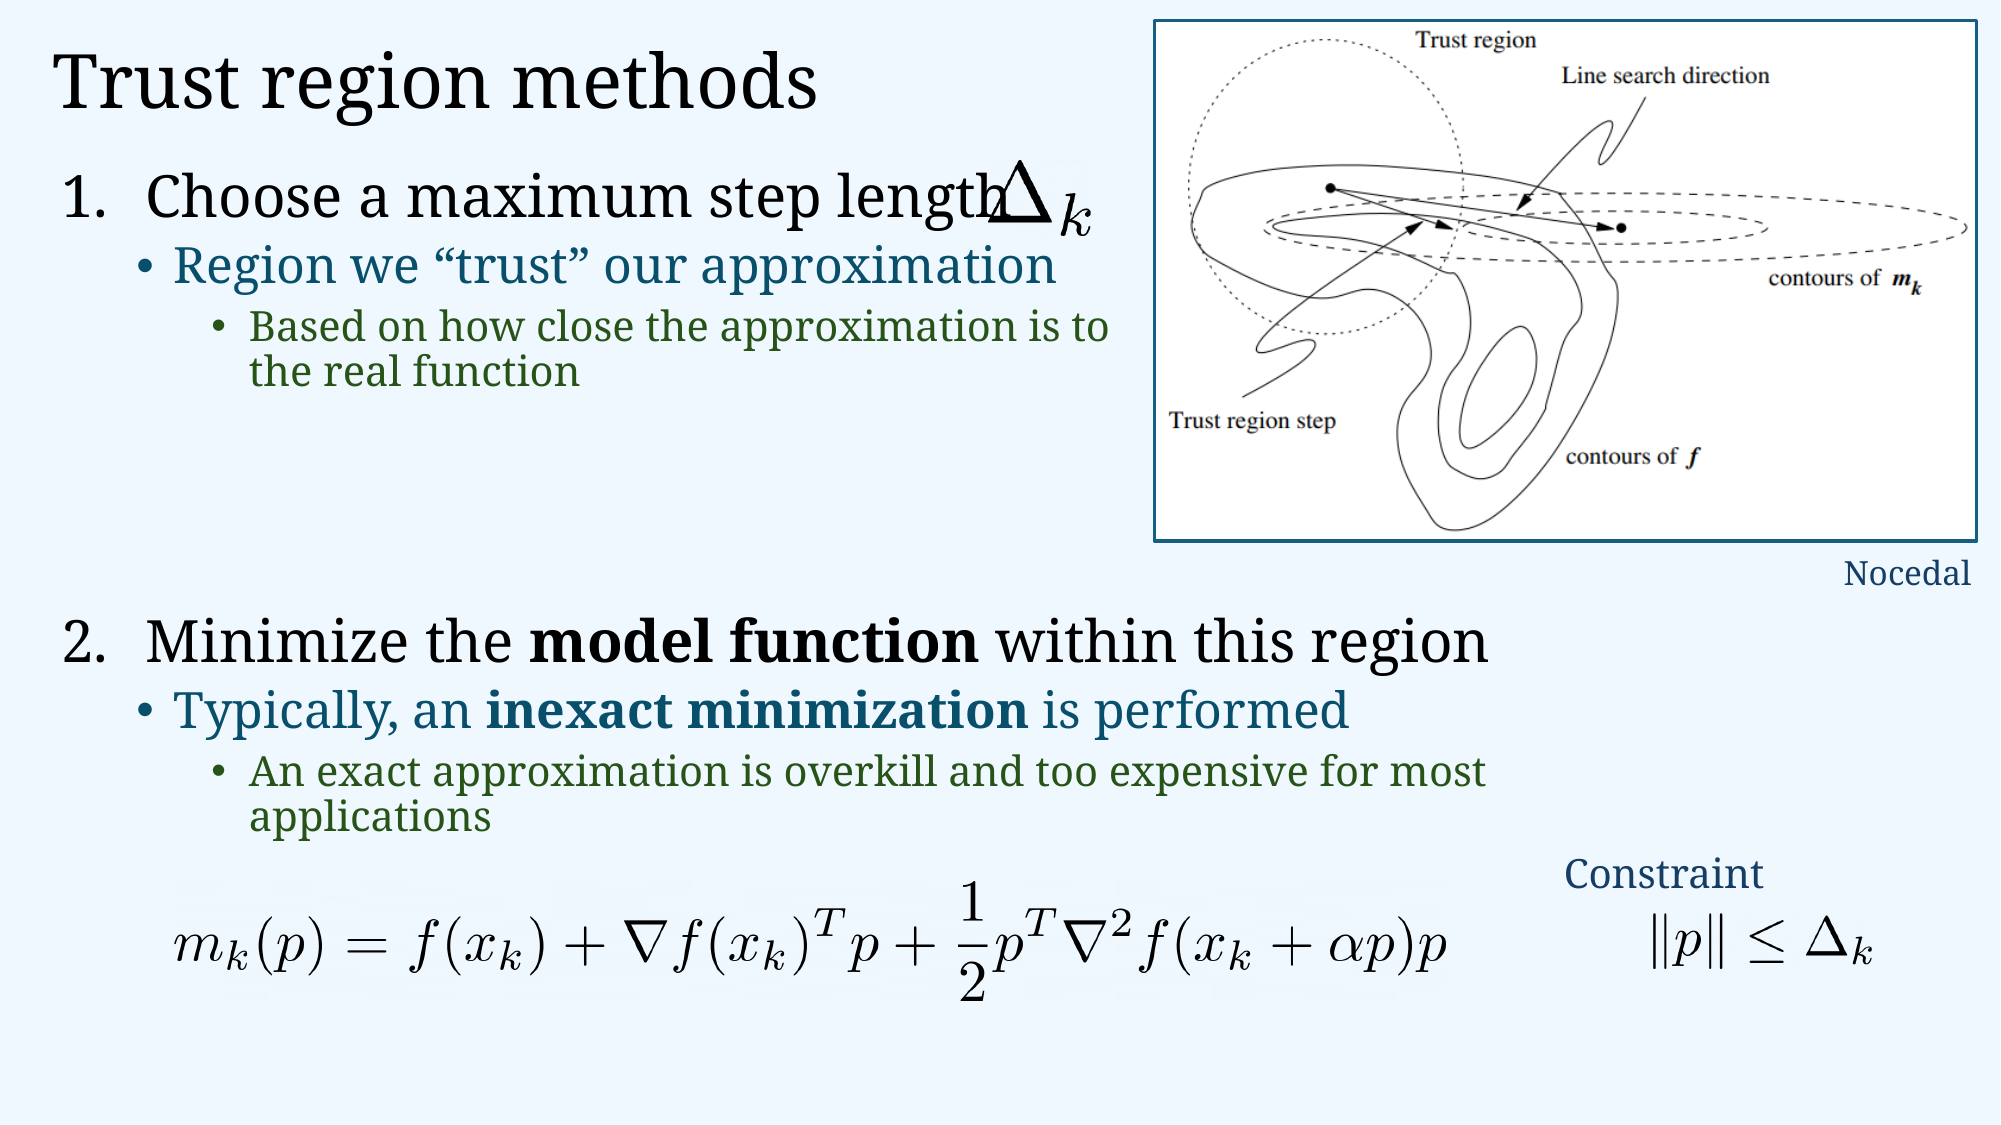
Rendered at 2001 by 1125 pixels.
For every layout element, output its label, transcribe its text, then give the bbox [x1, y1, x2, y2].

text_box Choose a maximum step length Region we “trust” our approximation Based on how close the approximation is to the real function [46, 160, 1153, 415]
picture [174, 881, 1446, 1001]
text_box Minimize the model function within this region Typically, an inexact minimization is performed An exact approximation is overkill and too expensive for most applications [46, 605, 1654, 876]
text_box Constraint [1548, 846, 1788, 906]
picture [1155, 21, 1976, 540]
picture [987, 159, 1092, 236]
title Trust region methods [37, 31, 1153, 138]
picture [1652, 912, 1872, 970]
text_box Nocedal [1827, 549, 1988, 606]
